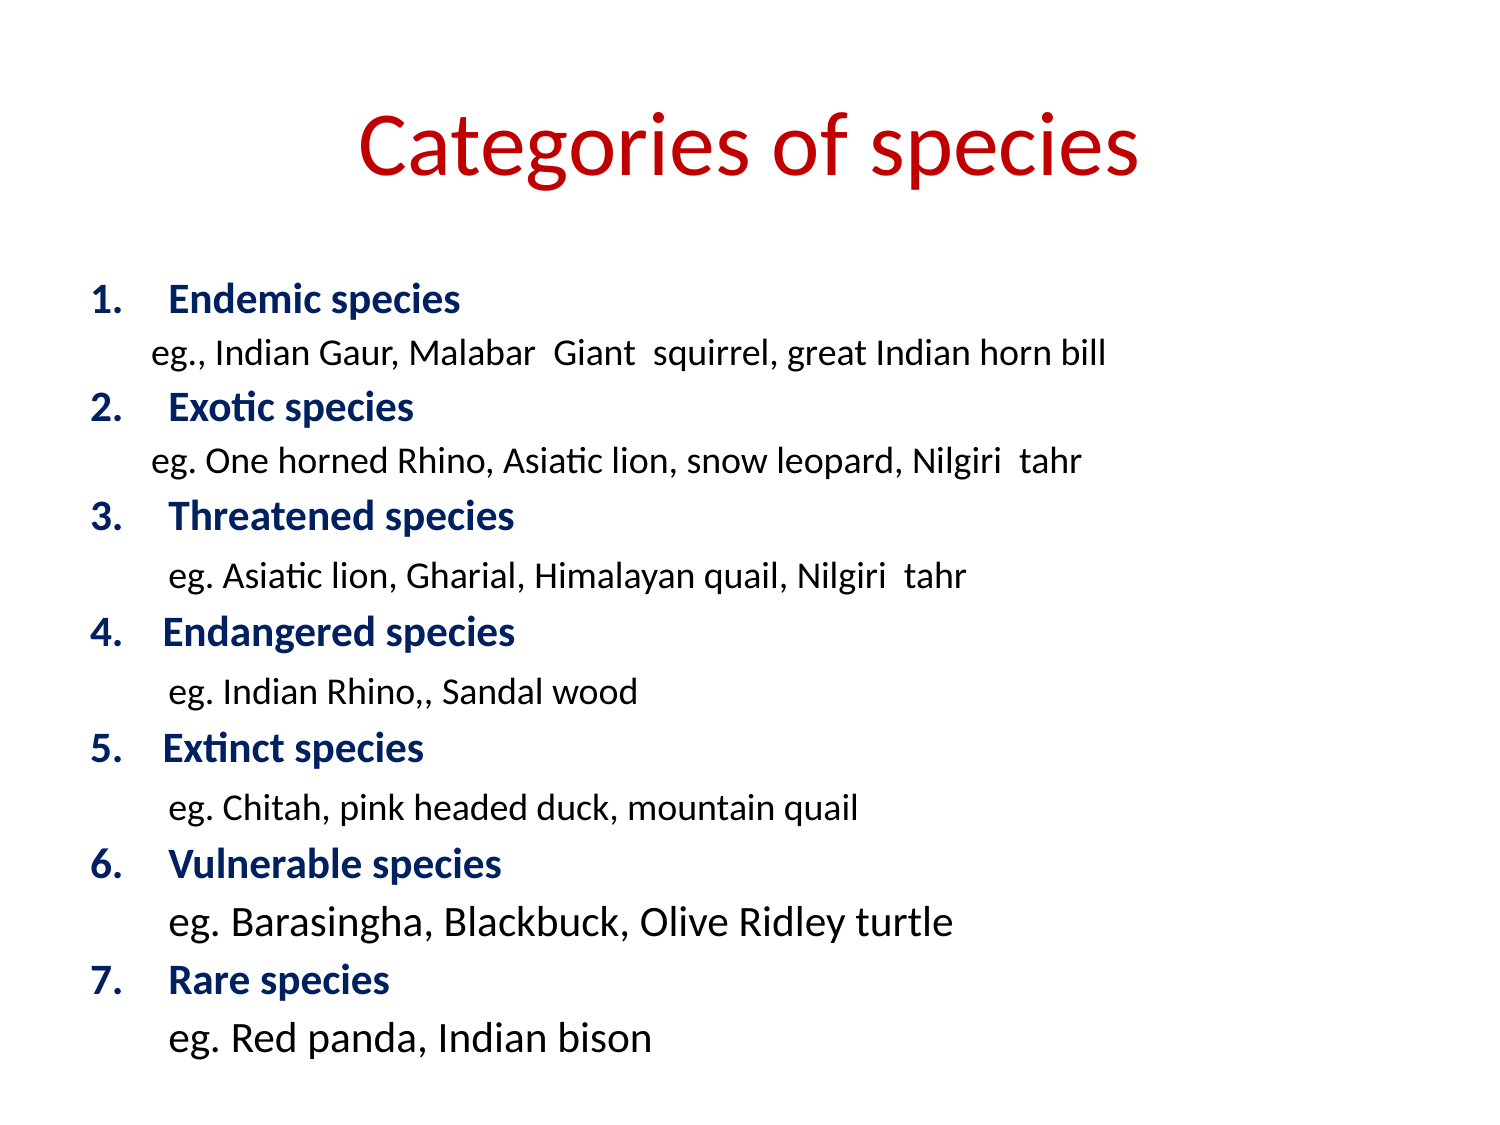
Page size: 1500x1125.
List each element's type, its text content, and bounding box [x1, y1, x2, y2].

title Categories of species [75, 45, 1425, 233]
list Endemic species eg., Indian Gaur, Malabar Giant squirrel, great Indian horn bill Exotic species eg. One horned Rhino, Asiatic lion, snow leopard, Nilgiri tahr Threatened species eg. Asiatic lion, Gharial, Himalayan quail, Nilgiri tahr 4. Endangered species eg. Indian Rhino,, Sandal wood 5. Extinct species eg. Chitah, pink headed duck, mountain quail 6. Vulnerable species eg. Barasingha, Blackbuck, Olive Ridley turtle Rare species eg. Red panda, Indian bison [75, 262, 1438, 1075]
